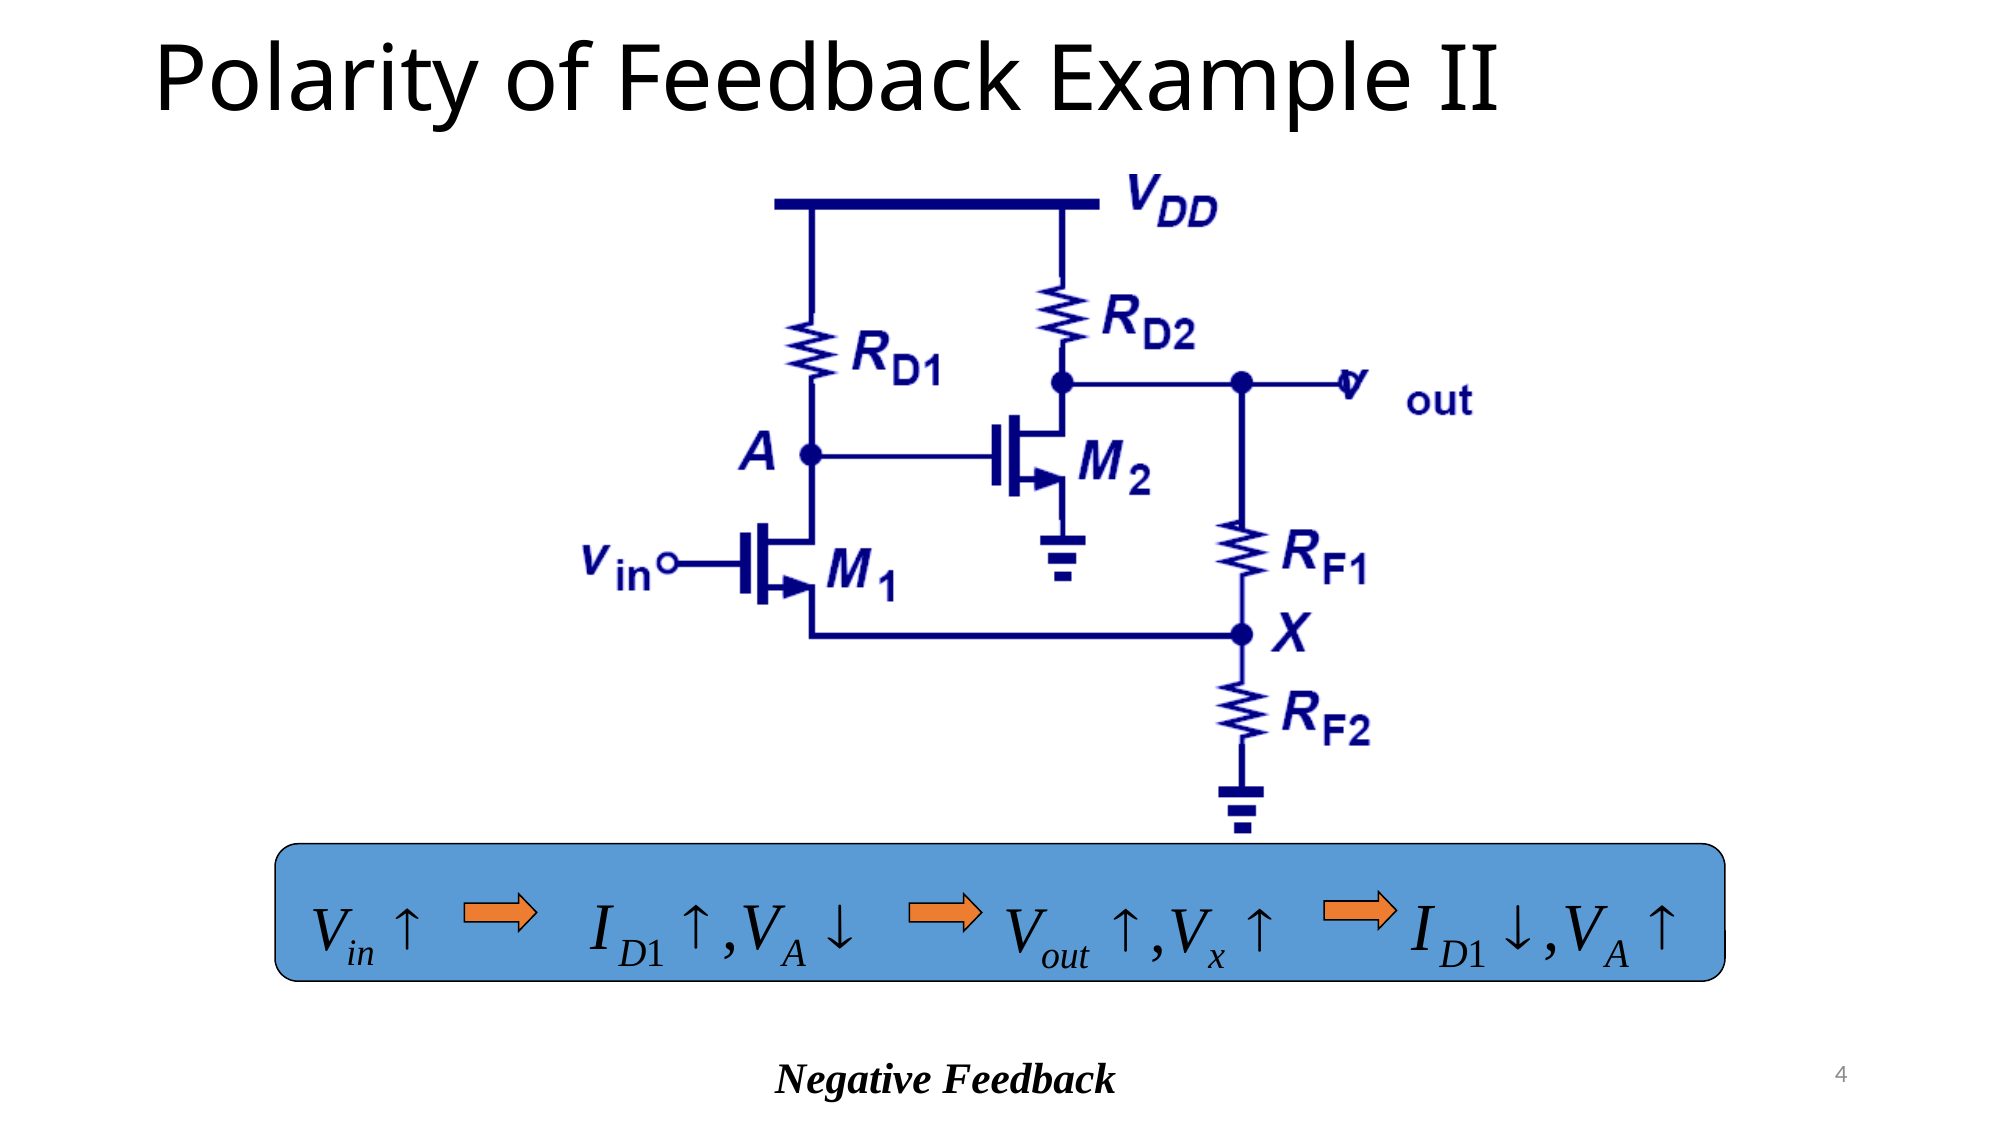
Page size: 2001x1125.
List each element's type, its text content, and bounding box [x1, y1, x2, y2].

title Polarity of Feedback Example II [137, 12, 1863, 149]
text_box Negative Feedback [760, 1033, 1132, 1125]
picture [537, 174, 1483, 843]
slide_number 4 [1412, 1042, 1863, 1103]
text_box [274, 843, 1725, 982]
